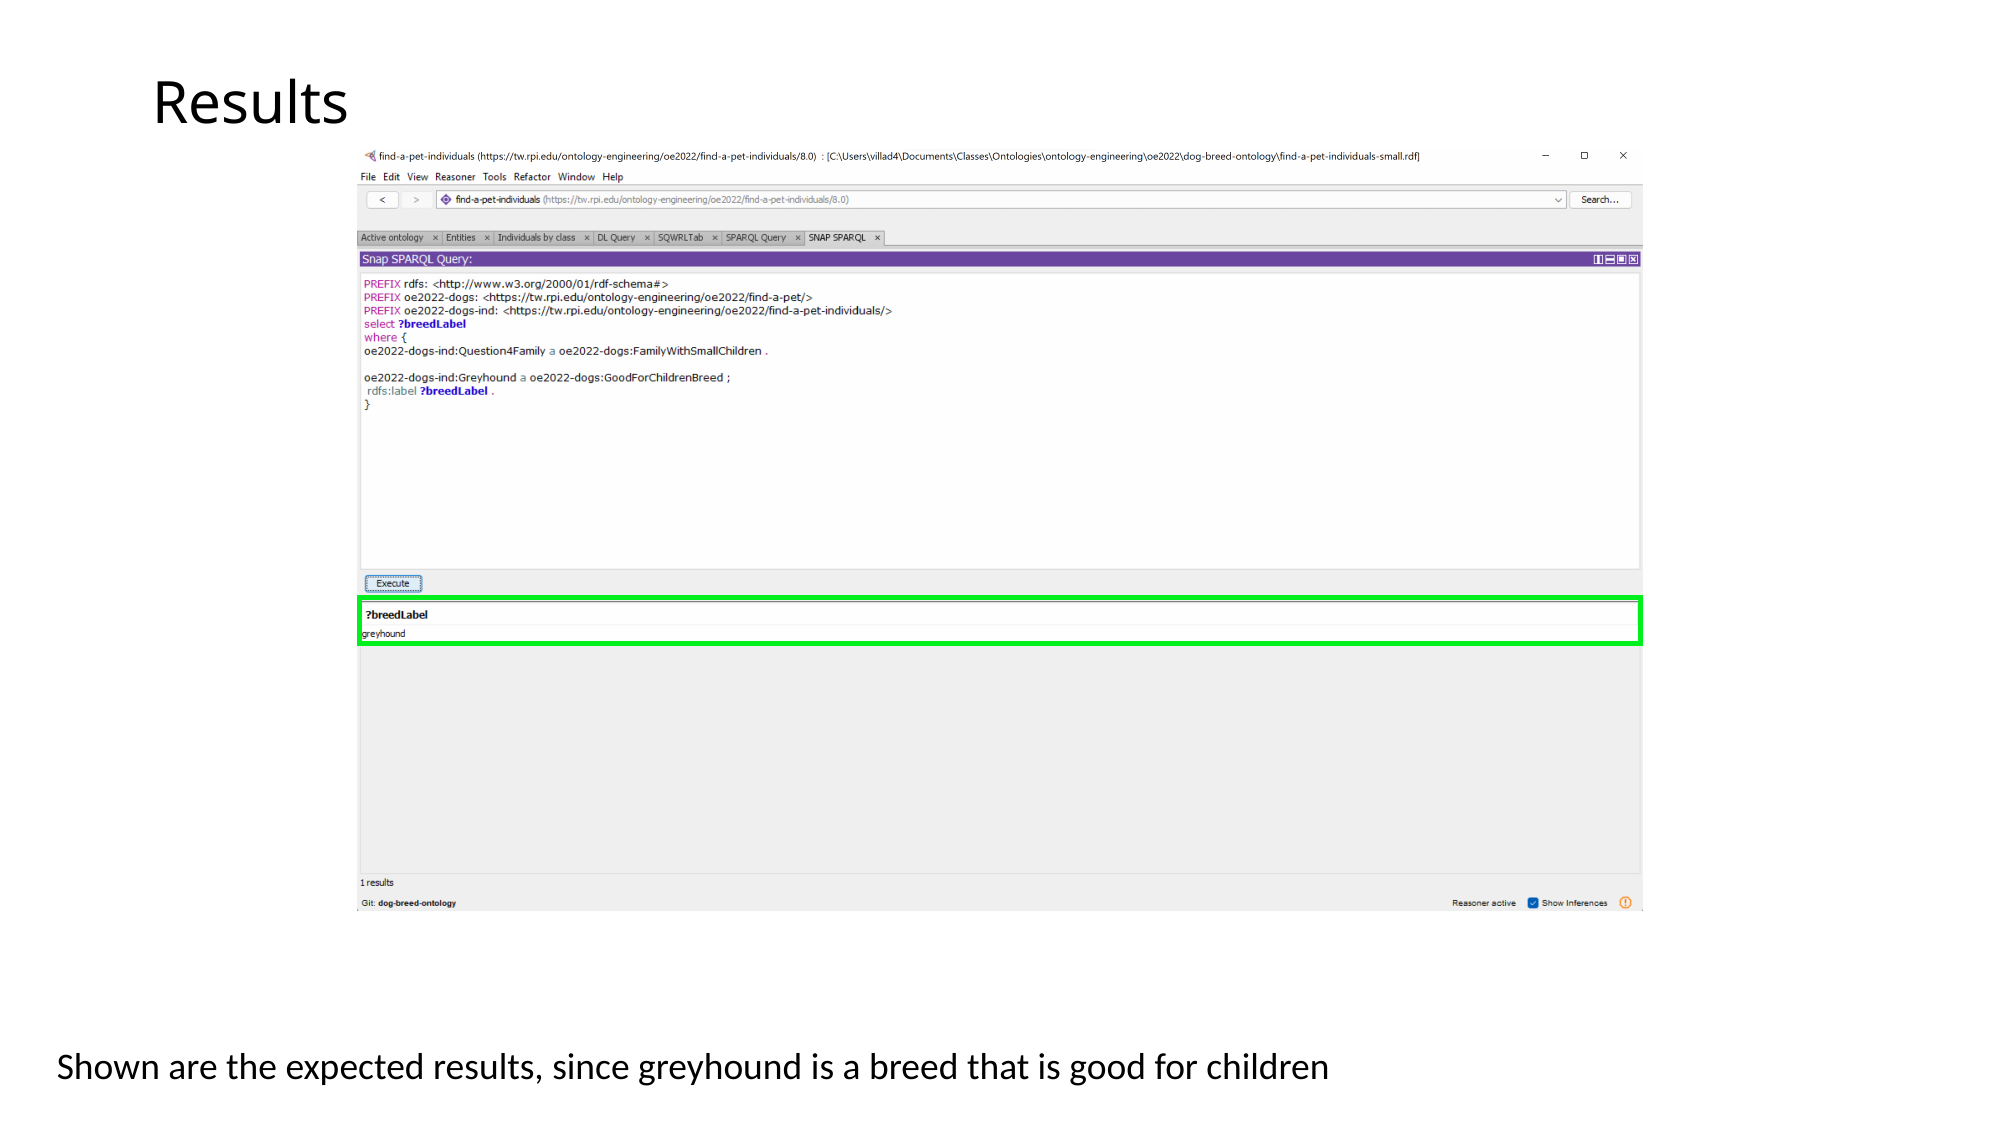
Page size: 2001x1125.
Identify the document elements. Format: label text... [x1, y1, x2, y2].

text_box Shown are the expected results, since greyhound is a breed that is good for children [42, 1034, 1924, 1095]
picture [357, 149, 1643, 911]
title Results [137, 59, 1863, 150]
